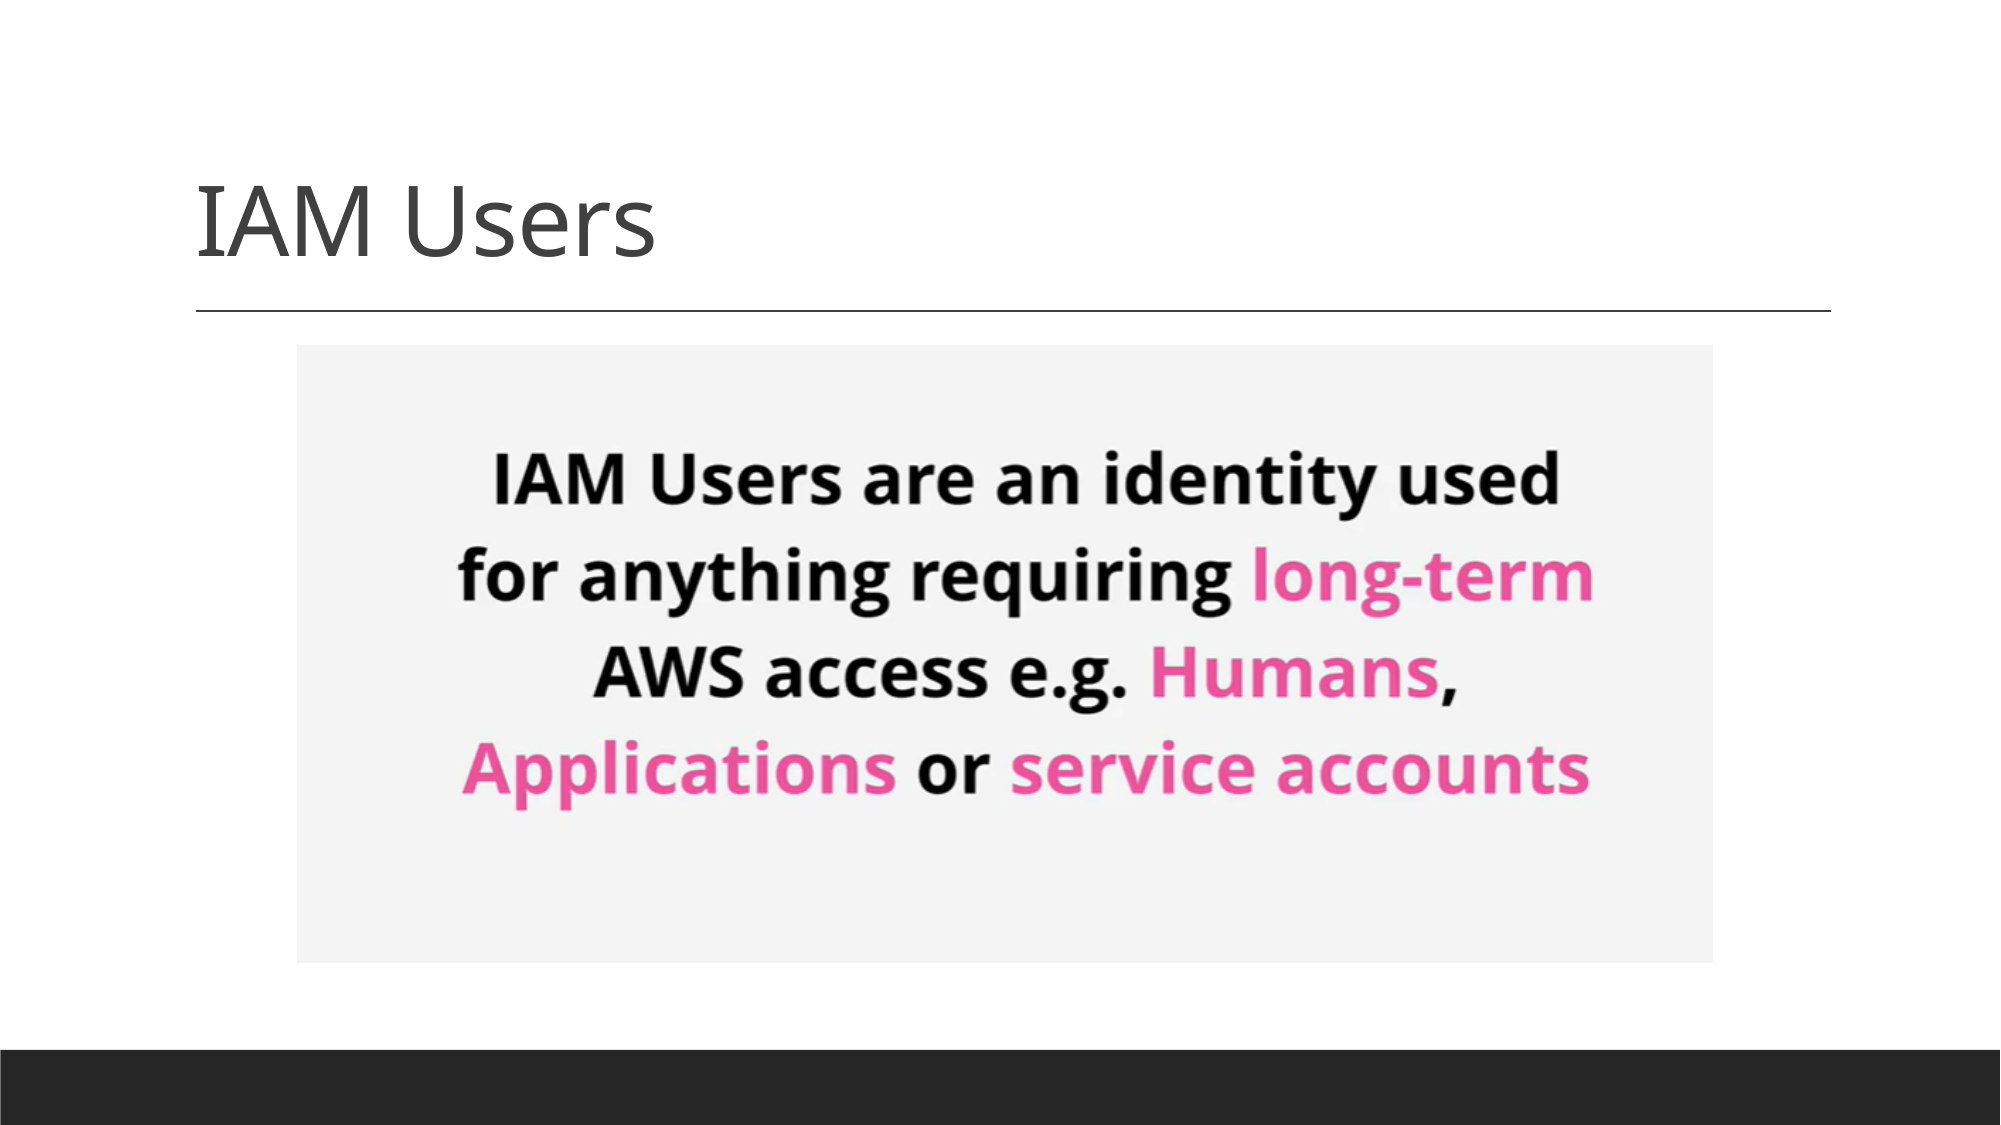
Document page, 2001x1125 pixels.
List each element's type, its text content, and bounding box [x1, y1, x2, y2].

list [296, 345, 1713, 964]
title IAM Users [180, 47, 1830, 285]
